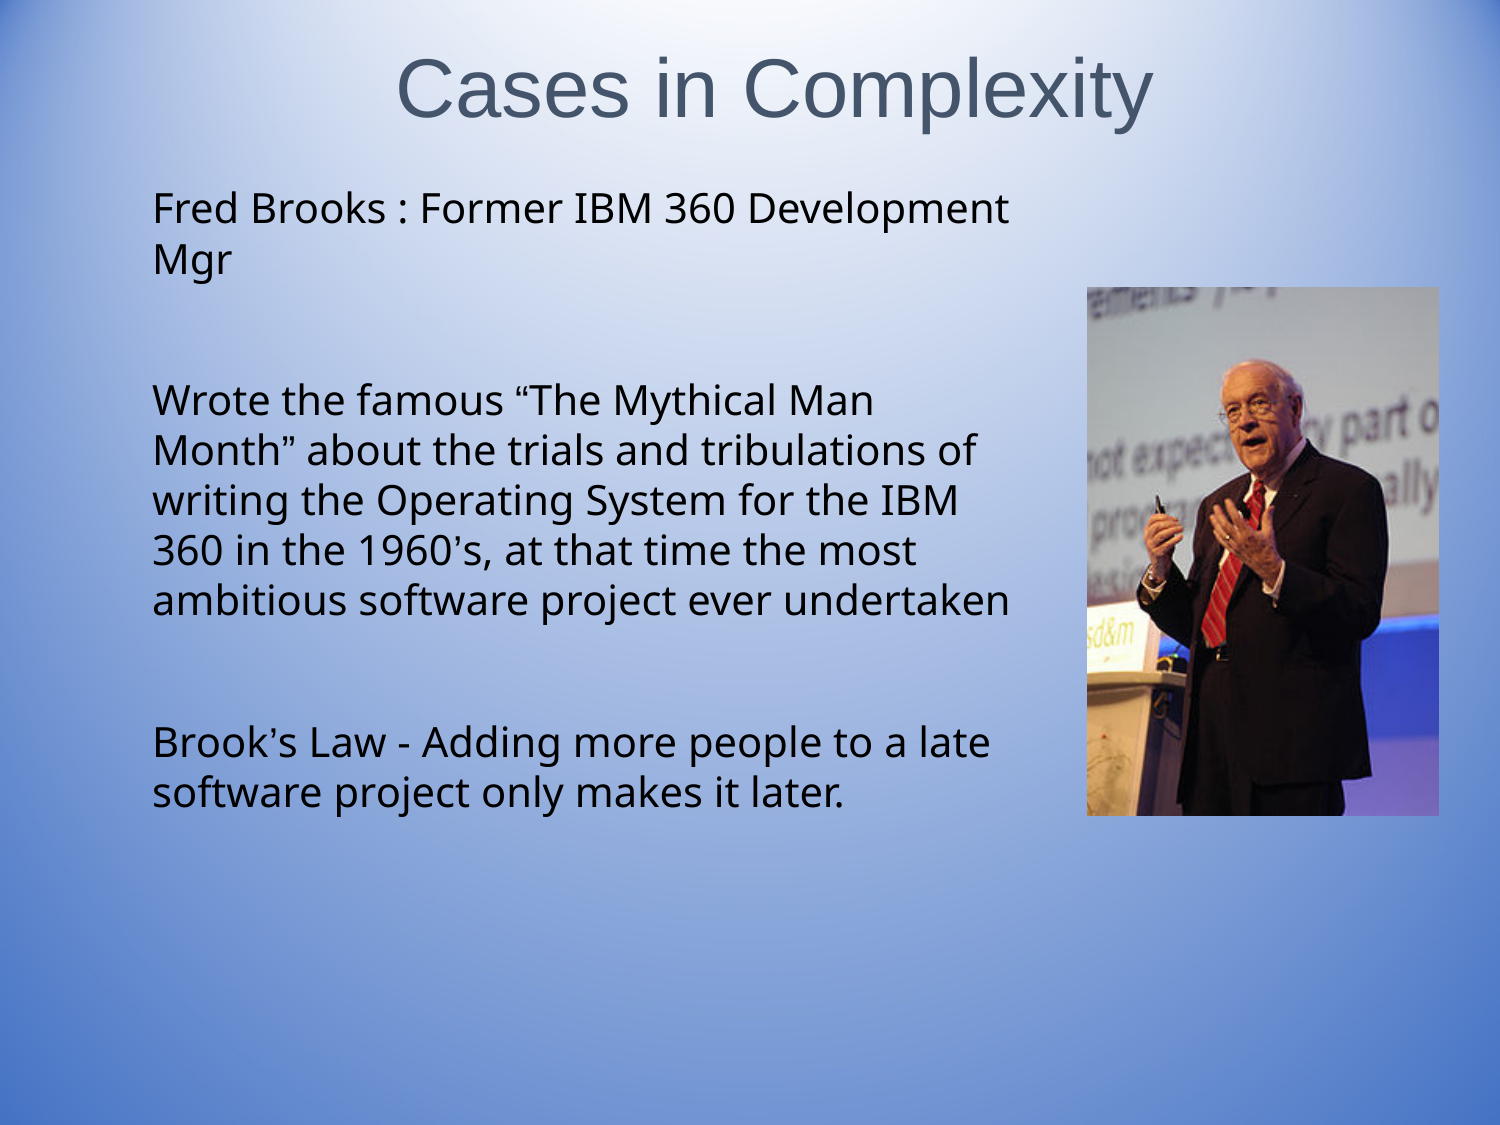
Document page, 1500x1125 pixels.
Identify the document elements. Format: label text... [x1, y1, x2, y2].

text_box Fred Brooks : Former IBM 360 Development Mgr Wrote the famous “The Mythical Man Month” about the trials and tribulations of writing the Operating System for the IBM 360 in the 1960’s, at that time the most ambitious software project ever undertaken Brook’s Law - Adding more people to a late software project only makes it later. [137, 174, 1038, 824]
text_box Cases in Complexity [99, 37, 1450, 142]
picture [0, 0, 1500, 1125]
